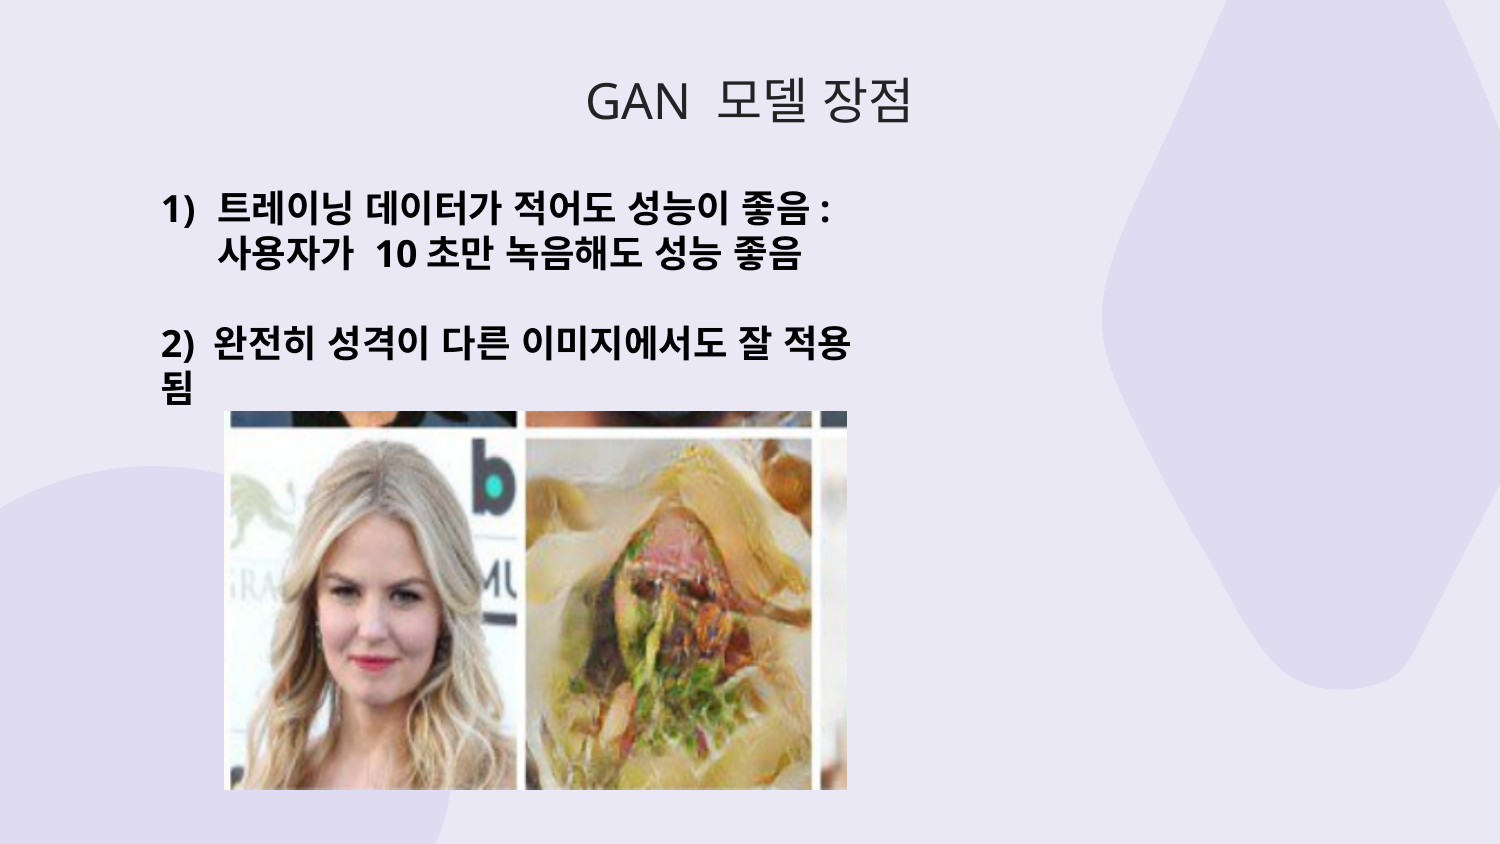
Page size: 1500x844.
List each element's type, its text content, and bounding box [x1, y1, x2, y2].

text_box 트레이닝 데이터가 적어도 성능이 좋음: 사용자가 10초만 녹음해도 성능 좋음 2) 완전히 성격이 다른 이미지에서도 잘 적용 됨 [145, 132, 887, 418]
title GAN 모델 장점 [51, 54, 1449, 149]
picture [223, 410, 847, 790]
